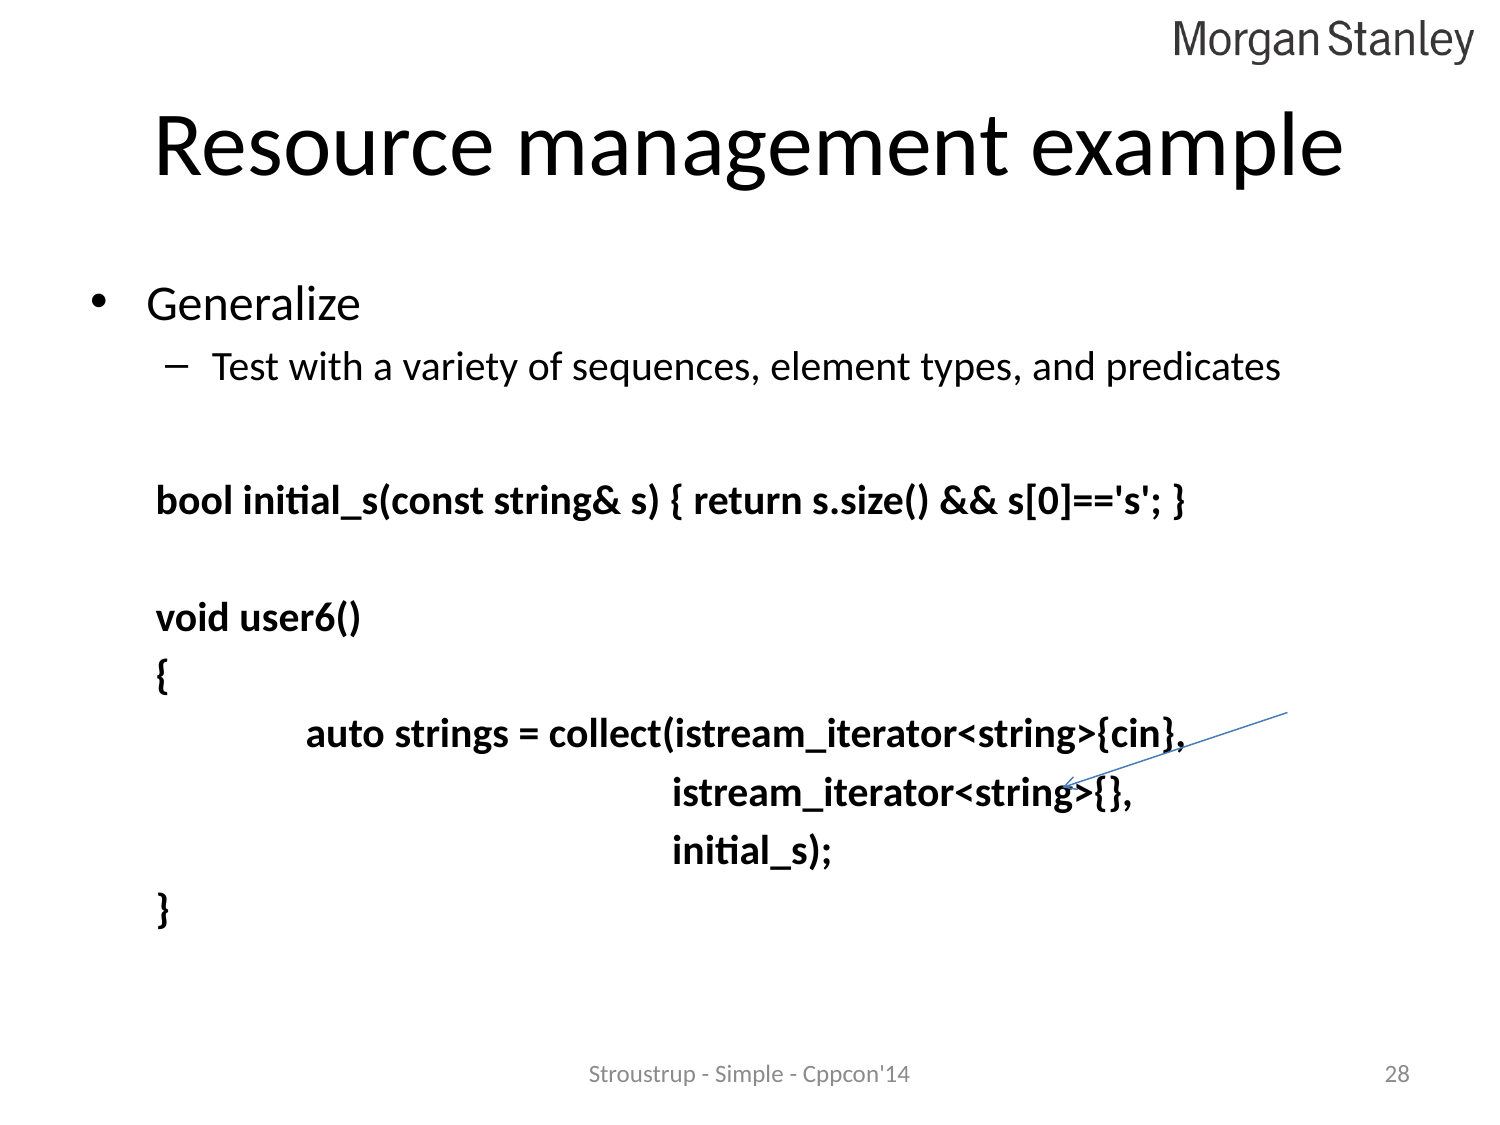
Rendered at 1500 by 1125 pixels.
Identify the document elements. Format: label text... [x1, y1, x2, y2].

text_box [1062, 712, 1288, 788]
slide_number 28 [1074, 1042, 1425, 1103]
title Resource management example [75, 45, 1425, 233]
list Generalize Test with a variety of sequences, element types, and predicates bool initial_s(const string& s) { return s.size() && s[0]=='s'; } void user6() { auto strings = collect(istream_iterator<string>{cin}, istream_iterator<string>{}, initial_s); } [75, 262, 1425, 1025]
picture [1175, 20, 1474, 65]
footer Stroustrup - Simple - Cppcon'14 [512, 1042, 988, 1103]
